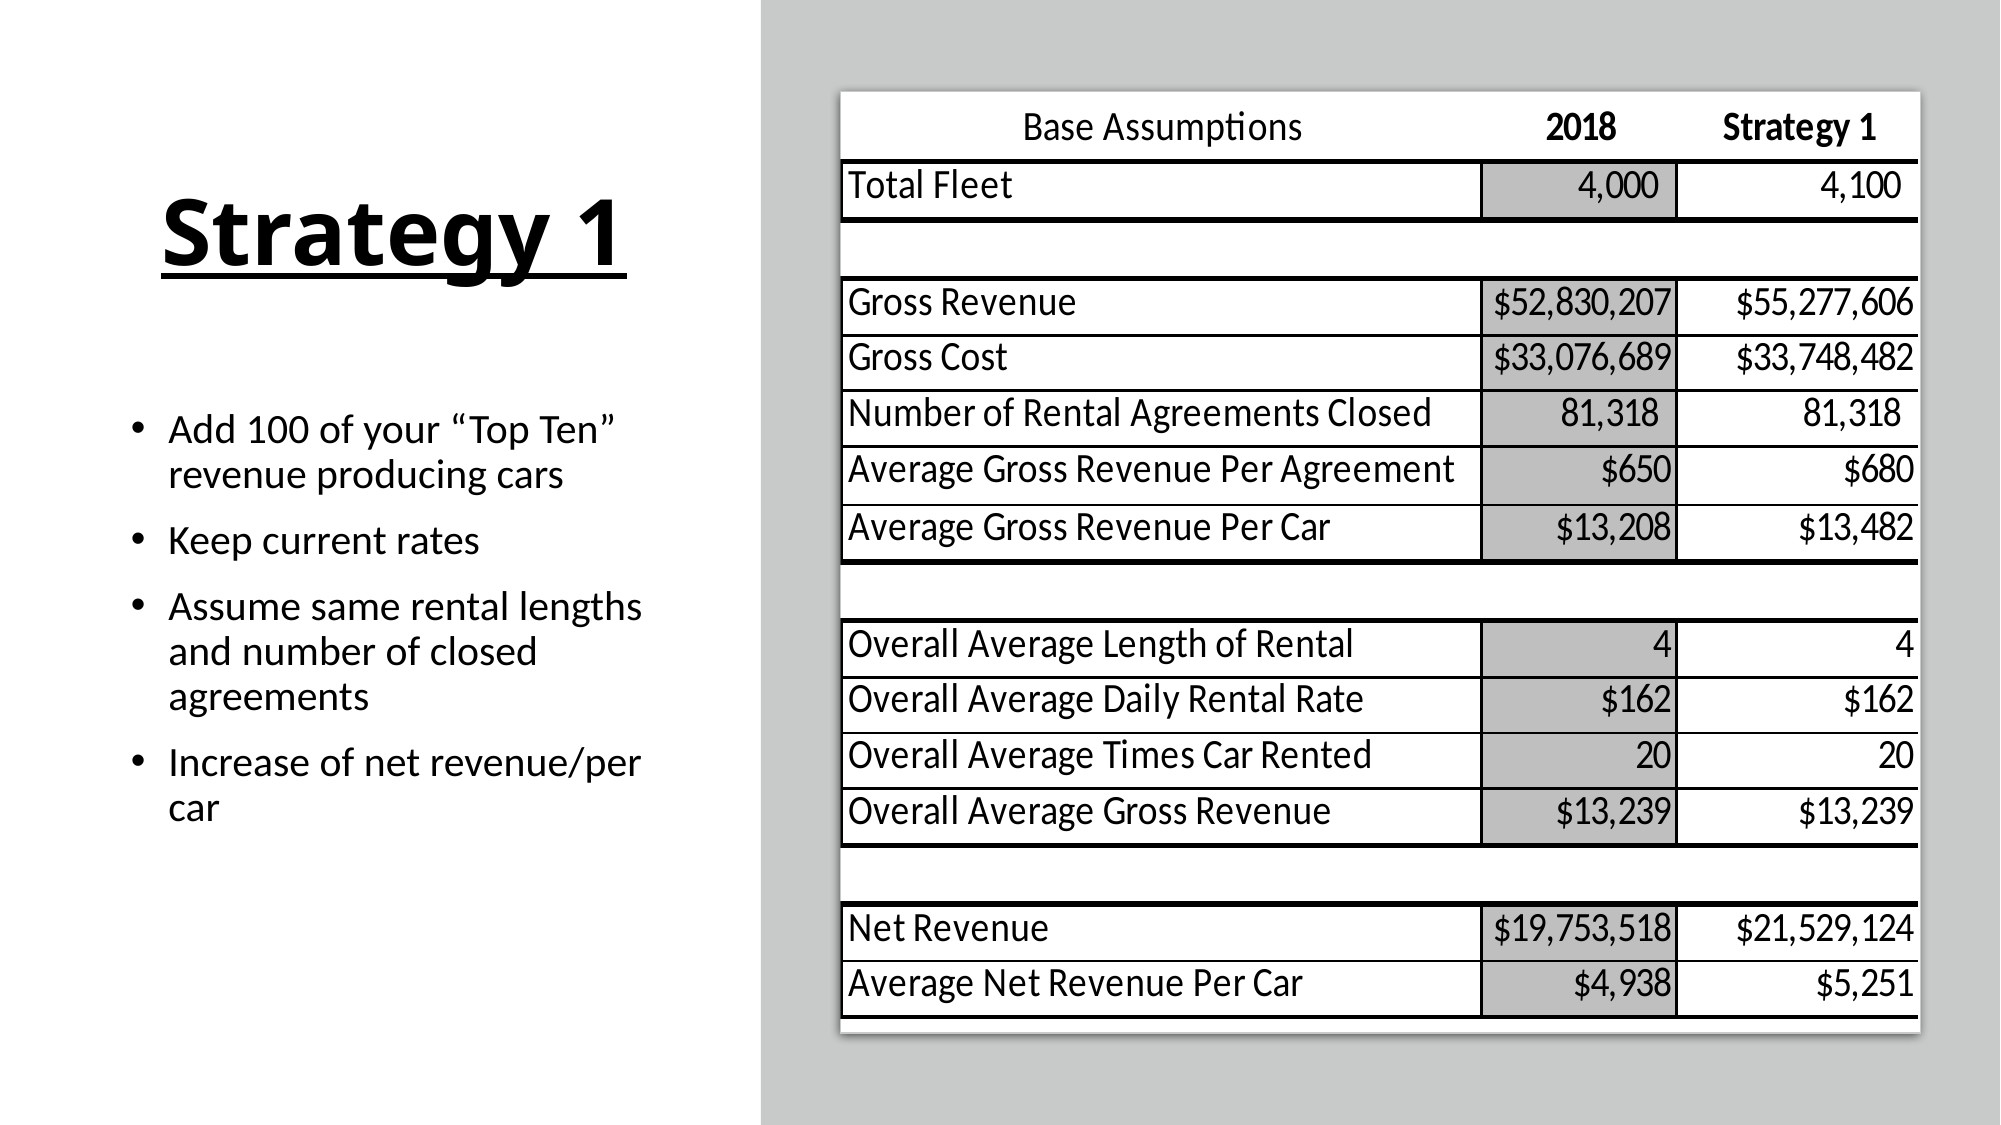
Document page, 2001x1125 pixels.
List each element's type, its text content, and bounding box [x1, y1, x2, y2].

text_box [839, 90, 1922, 1034]
title Strategy 1 [106, 103, 682, 370]
text_box [760, 0, 2000, 1125]
list Add 100 of your “Top Ten” revenue producing cars Keep current rates Assume same rental lengths and number of closed agreements Increase of net revenue/per car [106, 399, 682, 1021]
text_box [840, 103, 1921, 1021]
